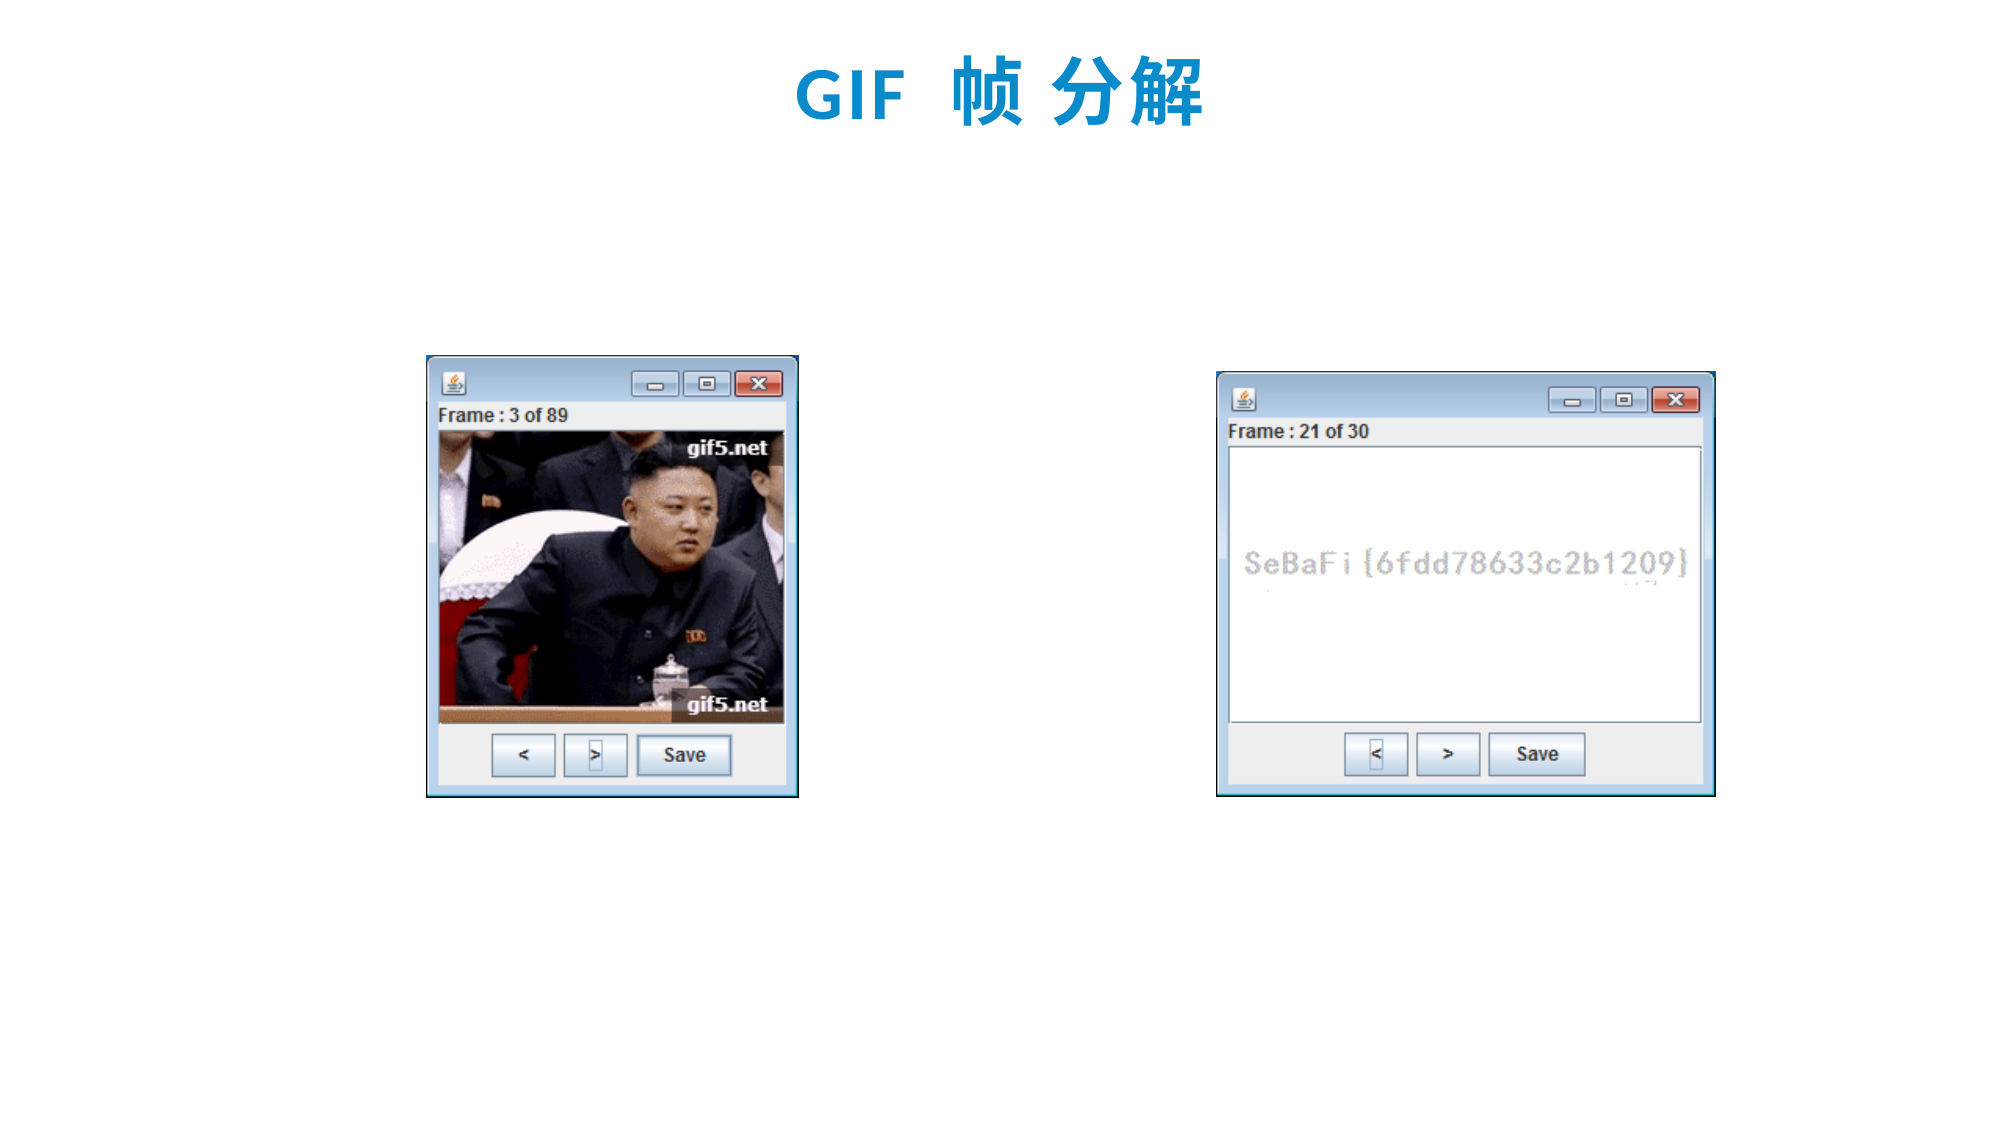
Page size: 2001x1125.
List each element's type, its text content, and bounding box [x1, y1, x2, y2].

picture [426, 355, 799, 798]
title Gif 帧 分解 [99, 45, 1900, 233]
picture [1216, 371, 1716, 797]
